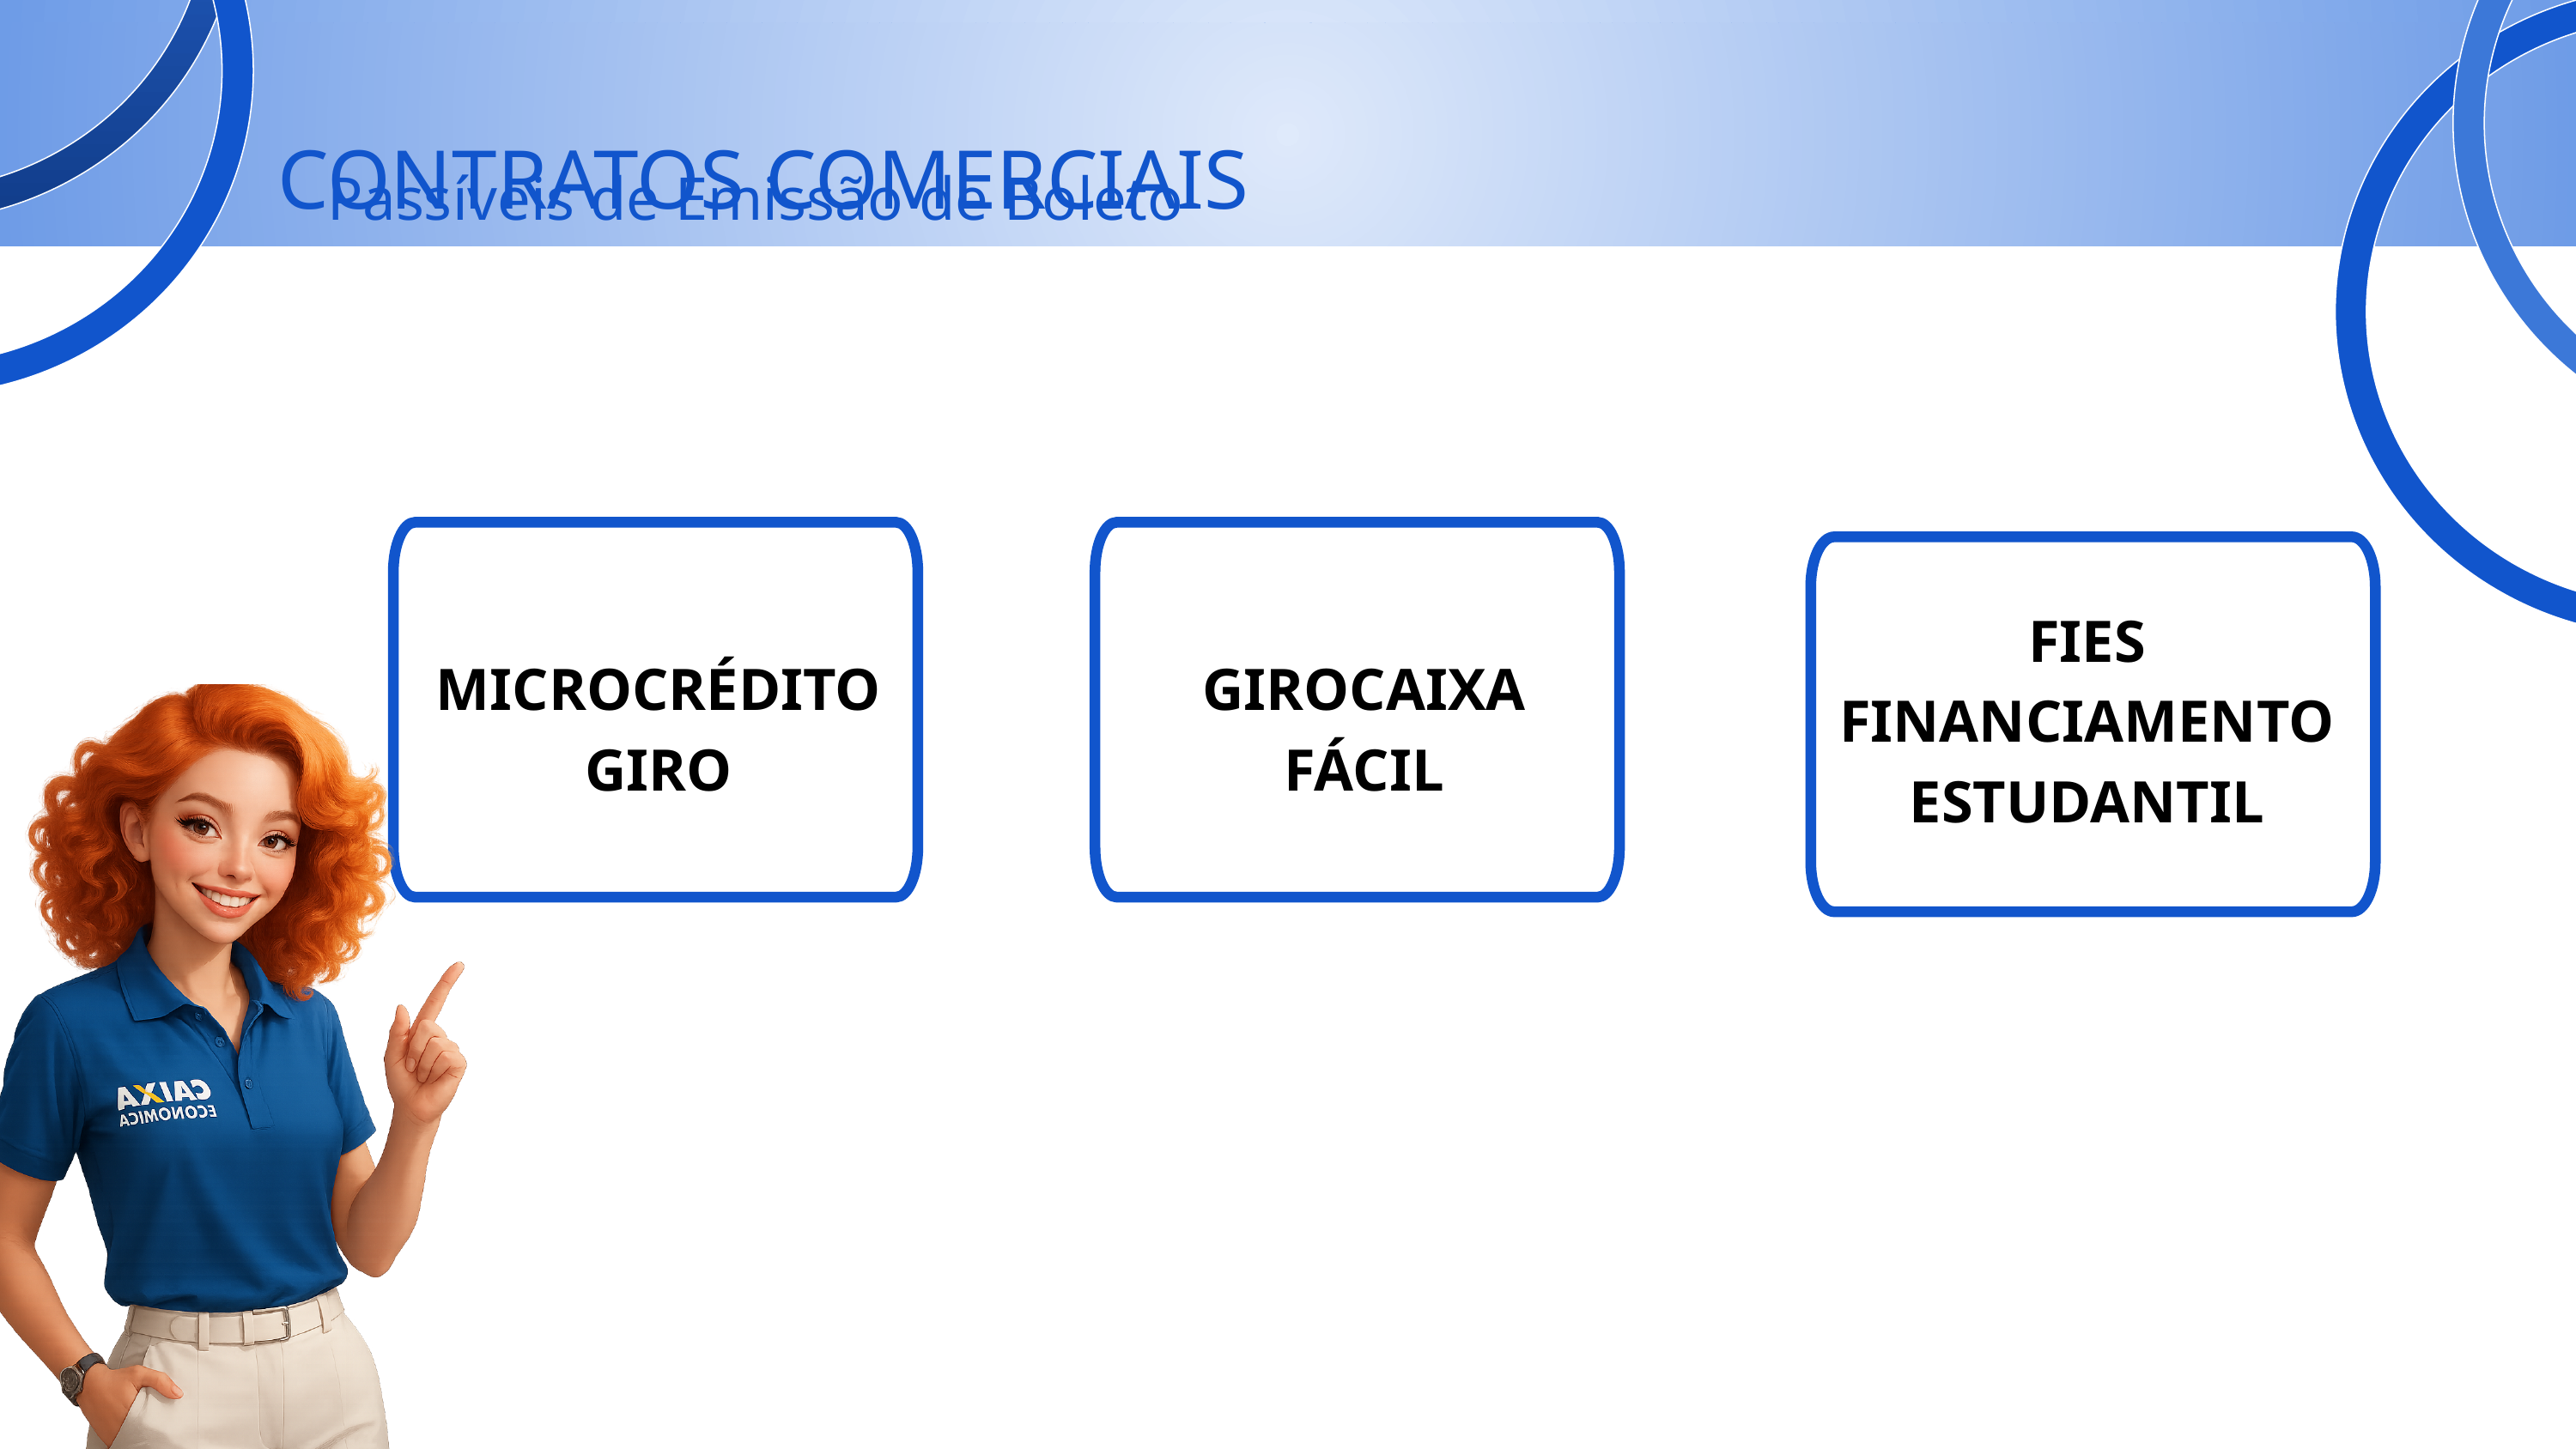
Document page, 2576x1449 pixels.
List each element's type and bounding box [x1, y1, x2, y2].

text_box [0, 0, 2576, 247]
text_box [392, 522, 2376, 912]
text_box [2335, 247, 2576, 624]
text_box [0, 247, 200, 386]
text_box [2478, 247, 2576, 375]
picture [0, 683, 487, 1449]
